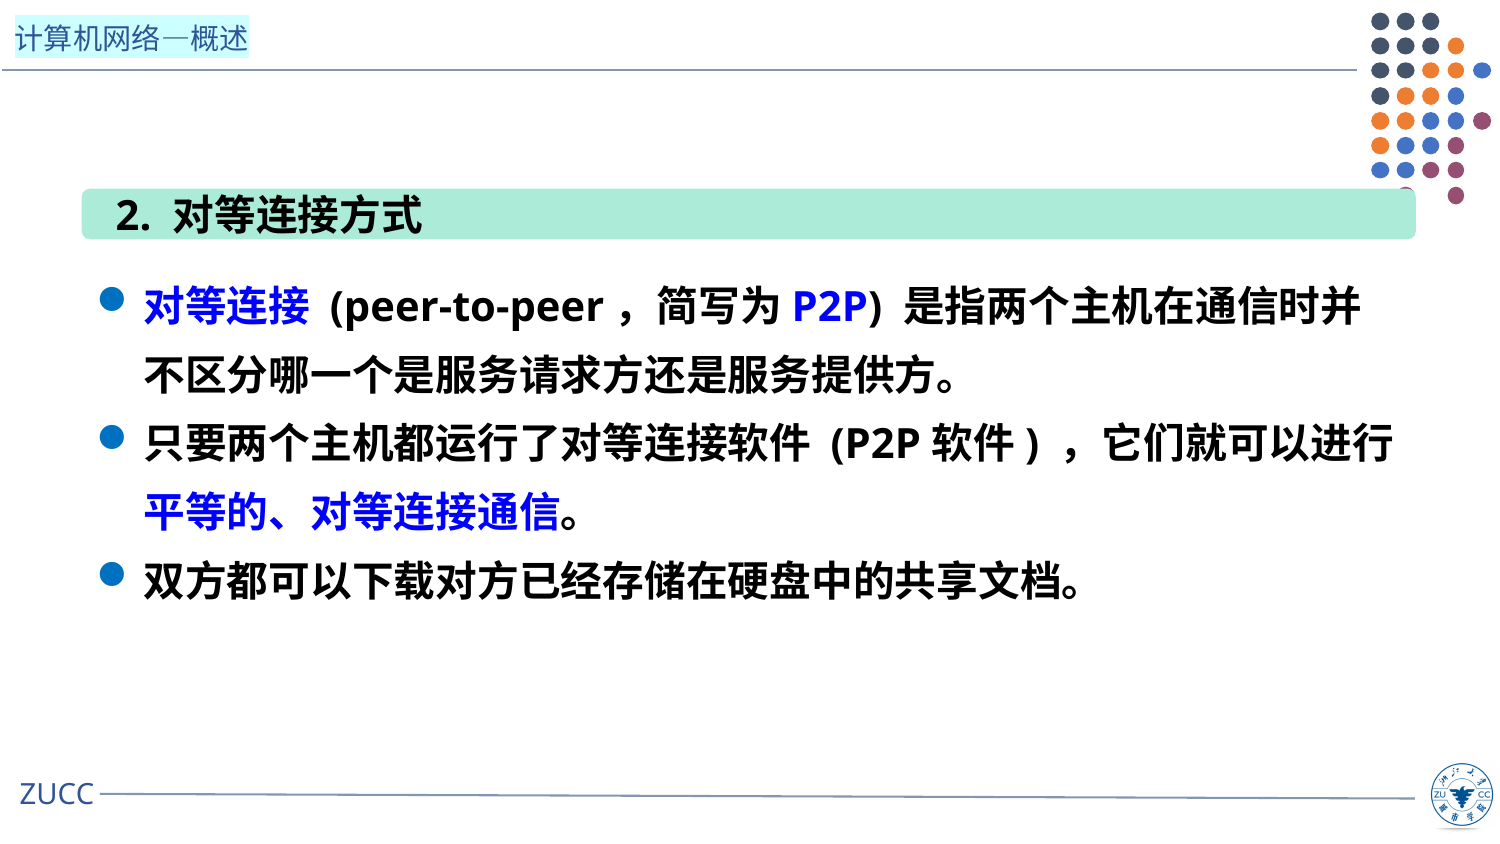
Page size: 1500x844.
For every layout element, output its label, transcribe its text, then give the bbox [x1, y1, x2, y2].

text_box 对等连接 (peer-to-peer，简写为P2P) 是指两个主机在通信时并不区分哪一个是服务请求方还是服务提供方。 只要两个主机都运行了对等连接软件 (P2P软件) ，它们就可以进行平等的、对等连接通信。 双方都可以下载对方已经存储在硬盘中的共享文档。 [81, 253, 1416, 613]
text_box 2. 对等连接方式 [100, 181, 448, 247]
picture [1415, 750, 1500, 837]
text_box [448, 188, 1416, 240]
text_box [81, 188, 100, 240]
